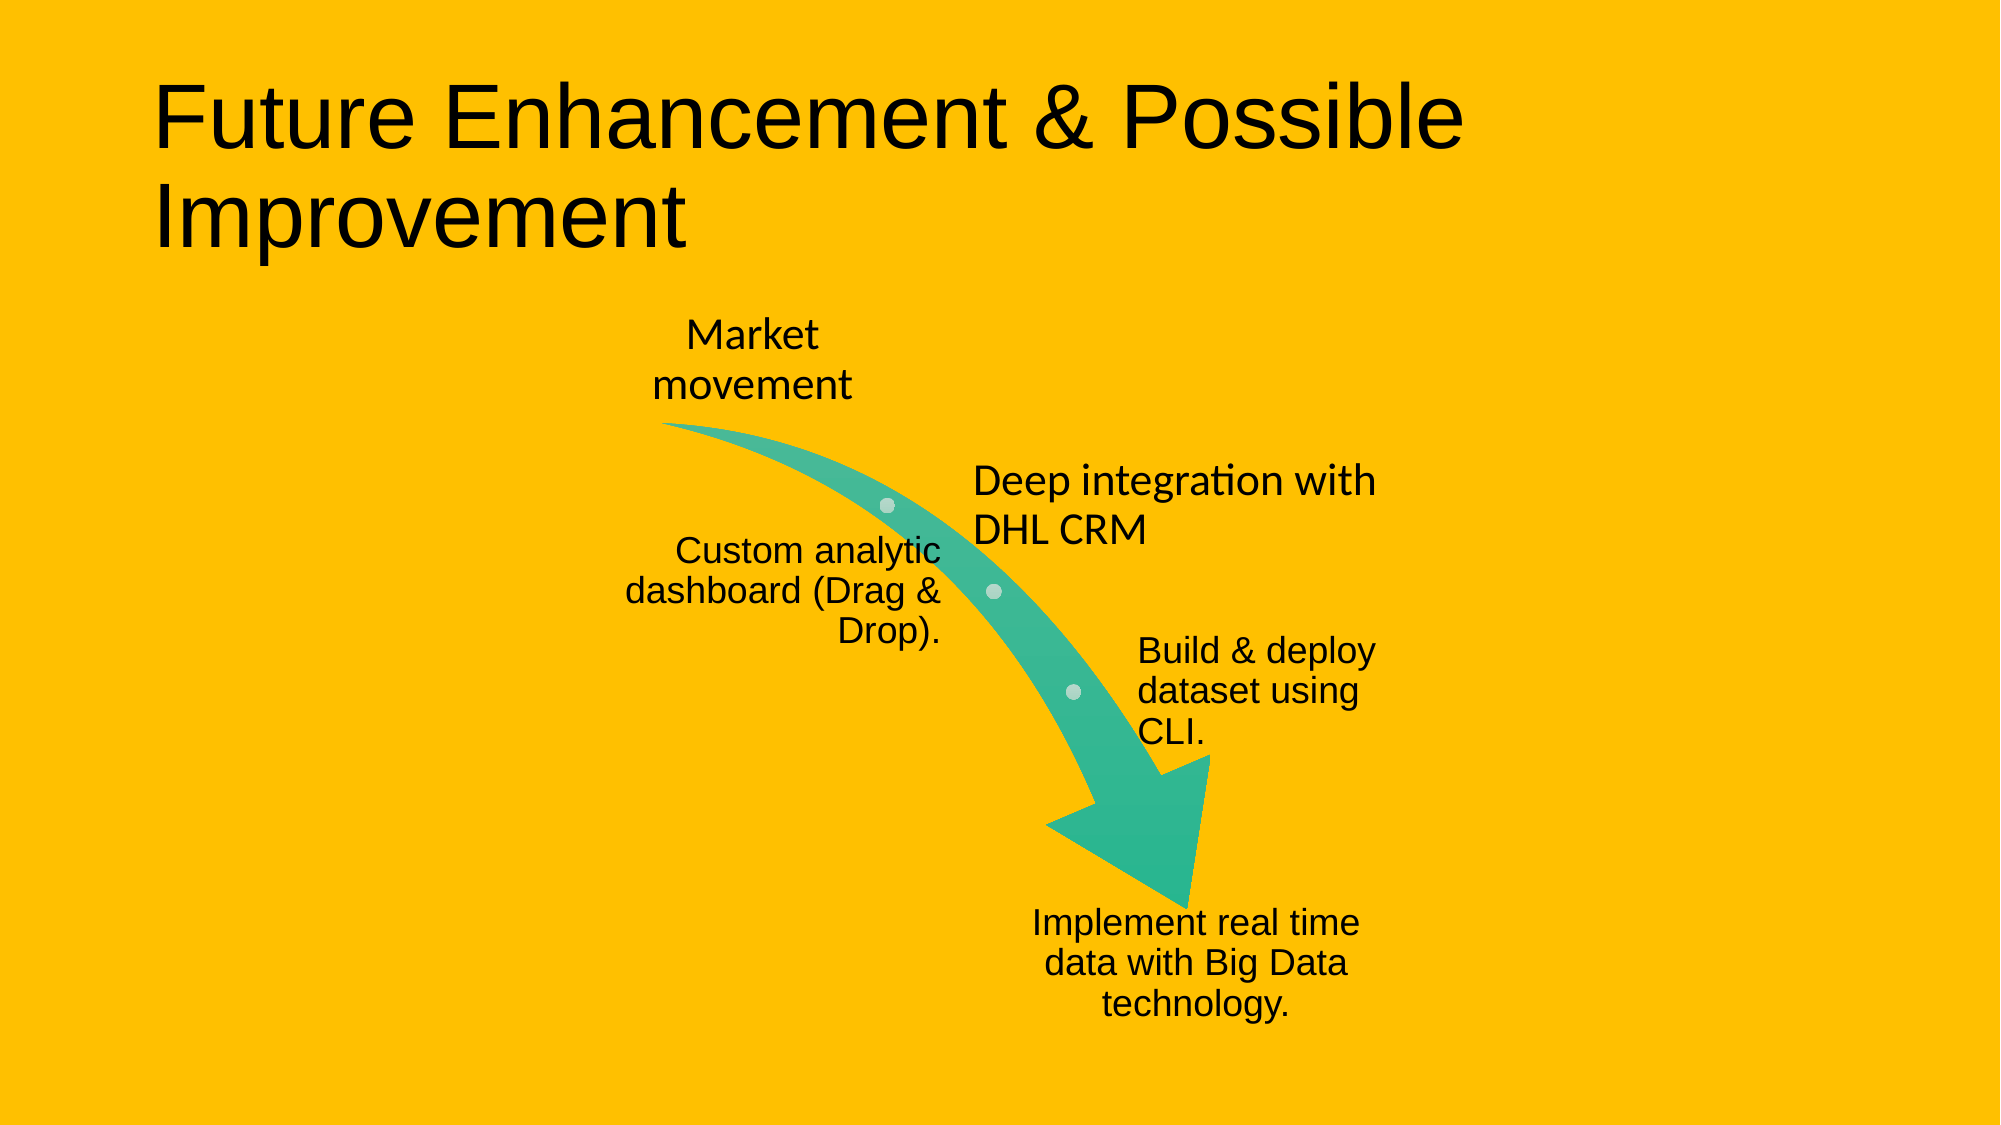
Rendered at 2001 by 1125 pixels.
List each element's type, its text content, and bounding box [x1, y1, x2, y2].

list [137, 299, 1863, 1014]
title Future Enhancement & Possible Improvement [137, 59, 1863, 278]
